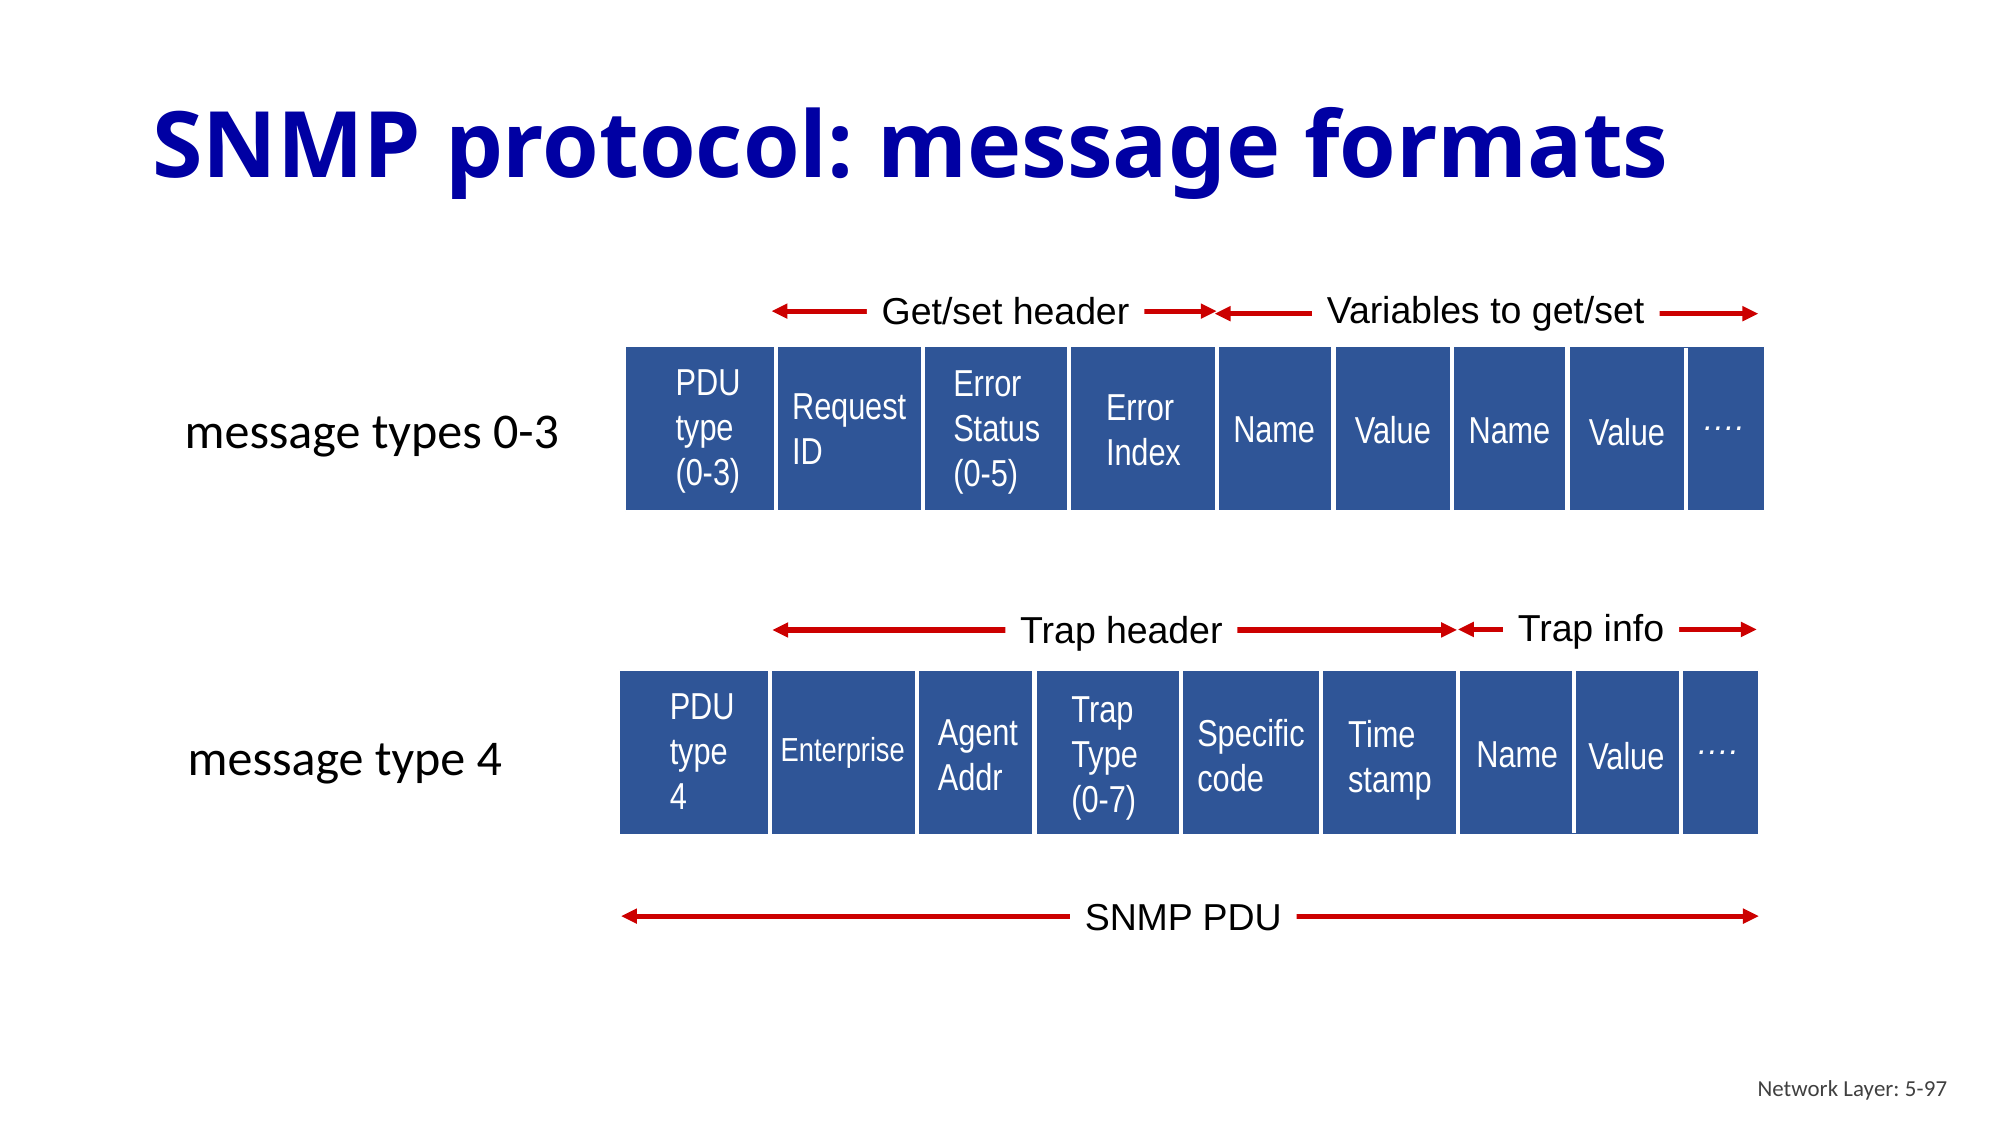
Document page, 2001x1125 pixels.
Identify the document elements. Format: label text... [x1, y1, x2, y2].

text_box Request ID [777, 374, 922, 480]
text_box SNMP PDU [1070, 917, 1297, 946]
text_box Value [1574, 400, 1680, 461]
text_box Get/set header [866, 312, 1145, 340]
text_box PDU type (0-3) [660, 350, 756, 501]
text_box SNMP PDU [1070, 885, 1297, 916]
text_box Variables to get/set [1312, 314, 1660, 339]
text_box [625, 346, 921, 512]
text_box [1336, 346, 1450, 512]
text_box Value [1339, 399, 1446, 459]
text_box Error Index [1091, 375, 1196, 481]
text_box message types 0-3 [169, 391, 574, 466]
text_box Name [1218, 397, 1330, 458]
text_box Error Status (0-5) [938, 351, 1056, 501]
text_box Name [1453, 399, 1566, 459]
text_box [1454, 346, 1765, 512]
text_box Get/set header [866, 279, 1145, 311]
text_box [925, 346, 1331, 512]
title SNMP protocol: message formats [137, 74, 1863, 221]
slide_number Network Layer: 5-97 [1512, 1056, 1963, 1117]
text_box Variables to get/set [1312, 279, 1660, 313]
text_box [171, 596, 1759, 839]
text_box …. [1688, 405, 1760, 445]
